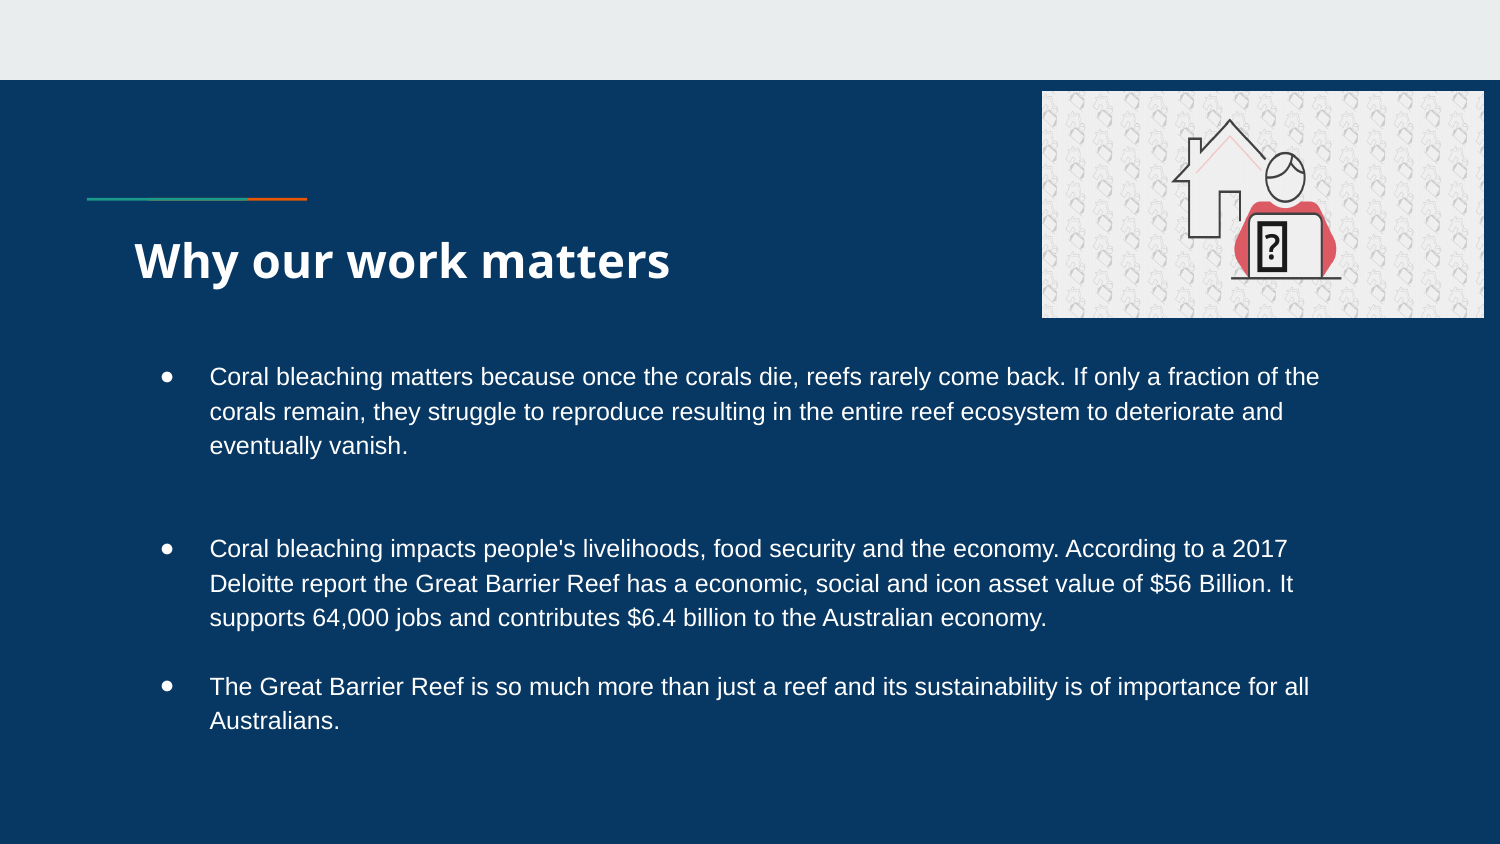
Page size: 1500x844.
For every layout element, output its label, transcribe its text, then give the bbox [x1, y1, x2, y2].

title Why our work matters [119, 216, 1037, 305]
picture [1042, 90, 1484, 319]
list Coral bleaching matters because once the corals die, reefs rarely come back. If only a fraction of the corals remain, they struggle to reproduce resulting in the entire reef ecosystem to deteriorate and eventually vanish. Coral bleaching impacts people's livelihoods, food security and the economy. According to a 2017 Deloitte report the Great Barrier Reef has a economic, social and icon asset value of $56 Billion. It supports 64,000 jobs and contributes $6.4 billion to the Australian economy. The Great Barrier Reef is so much more than just a reef and its sustainability is of importance for all Australians. [119, 341, 1381, 767]
